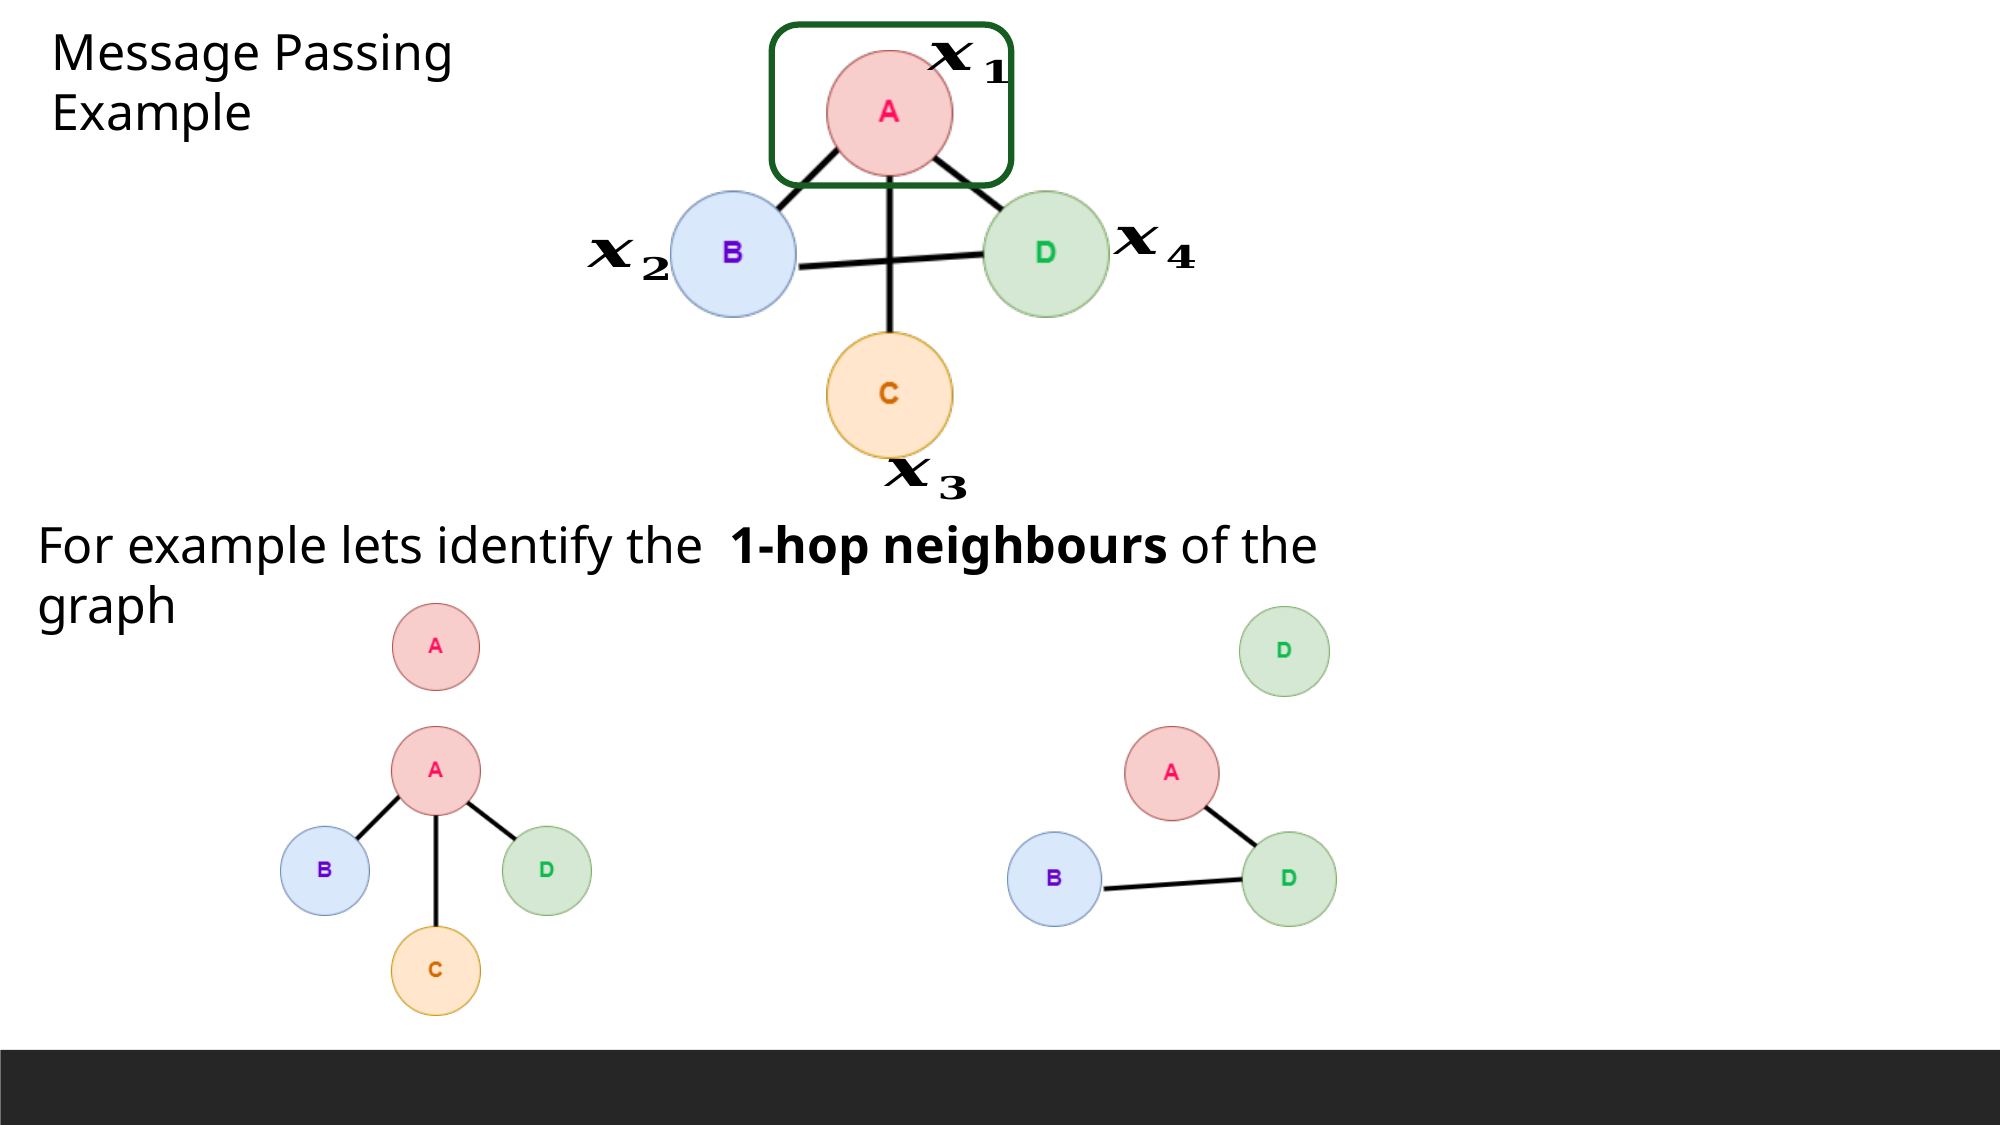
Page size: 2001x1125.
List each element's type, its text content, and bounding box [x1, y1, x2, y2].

picture [392, 603, 481, 692]
picture [1238, 605, 1330, 697]
picture [280, 725, 593, 1016]
text_box [770, 23, 1013, 47]
picture [670, 50, 1111, 460]
picture [1006, 725, 1337, 928]
text_box Message Passing Example [37, 12, 642, 148]
text_box For example lets identify the 1-hop neighbours of the graph [22, 506, 1396, 642]
